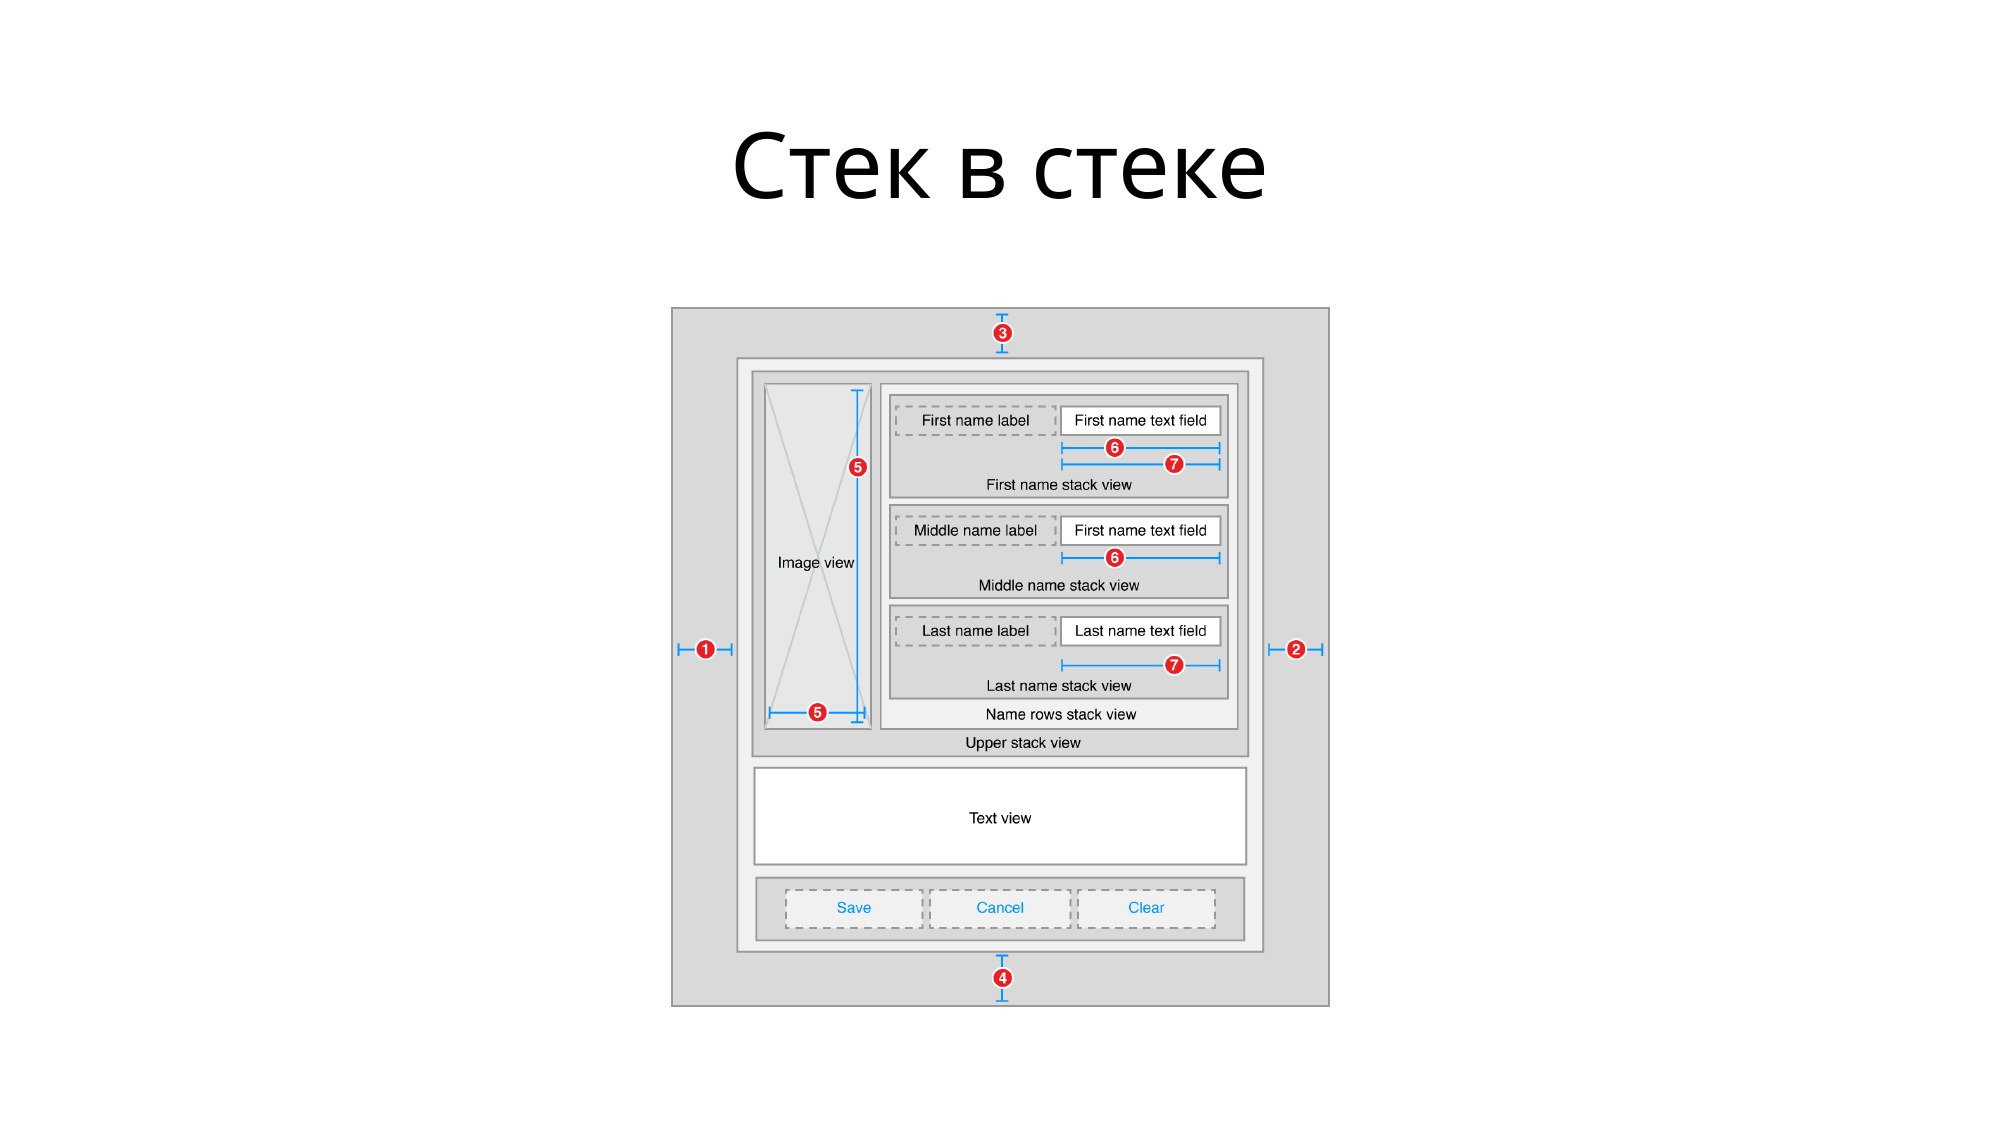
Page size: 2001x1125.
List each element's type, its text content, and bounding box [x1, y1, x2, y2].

title Стек в стеке [137, 59, 1863, 278]
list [663, 299, 1336, 1014]
